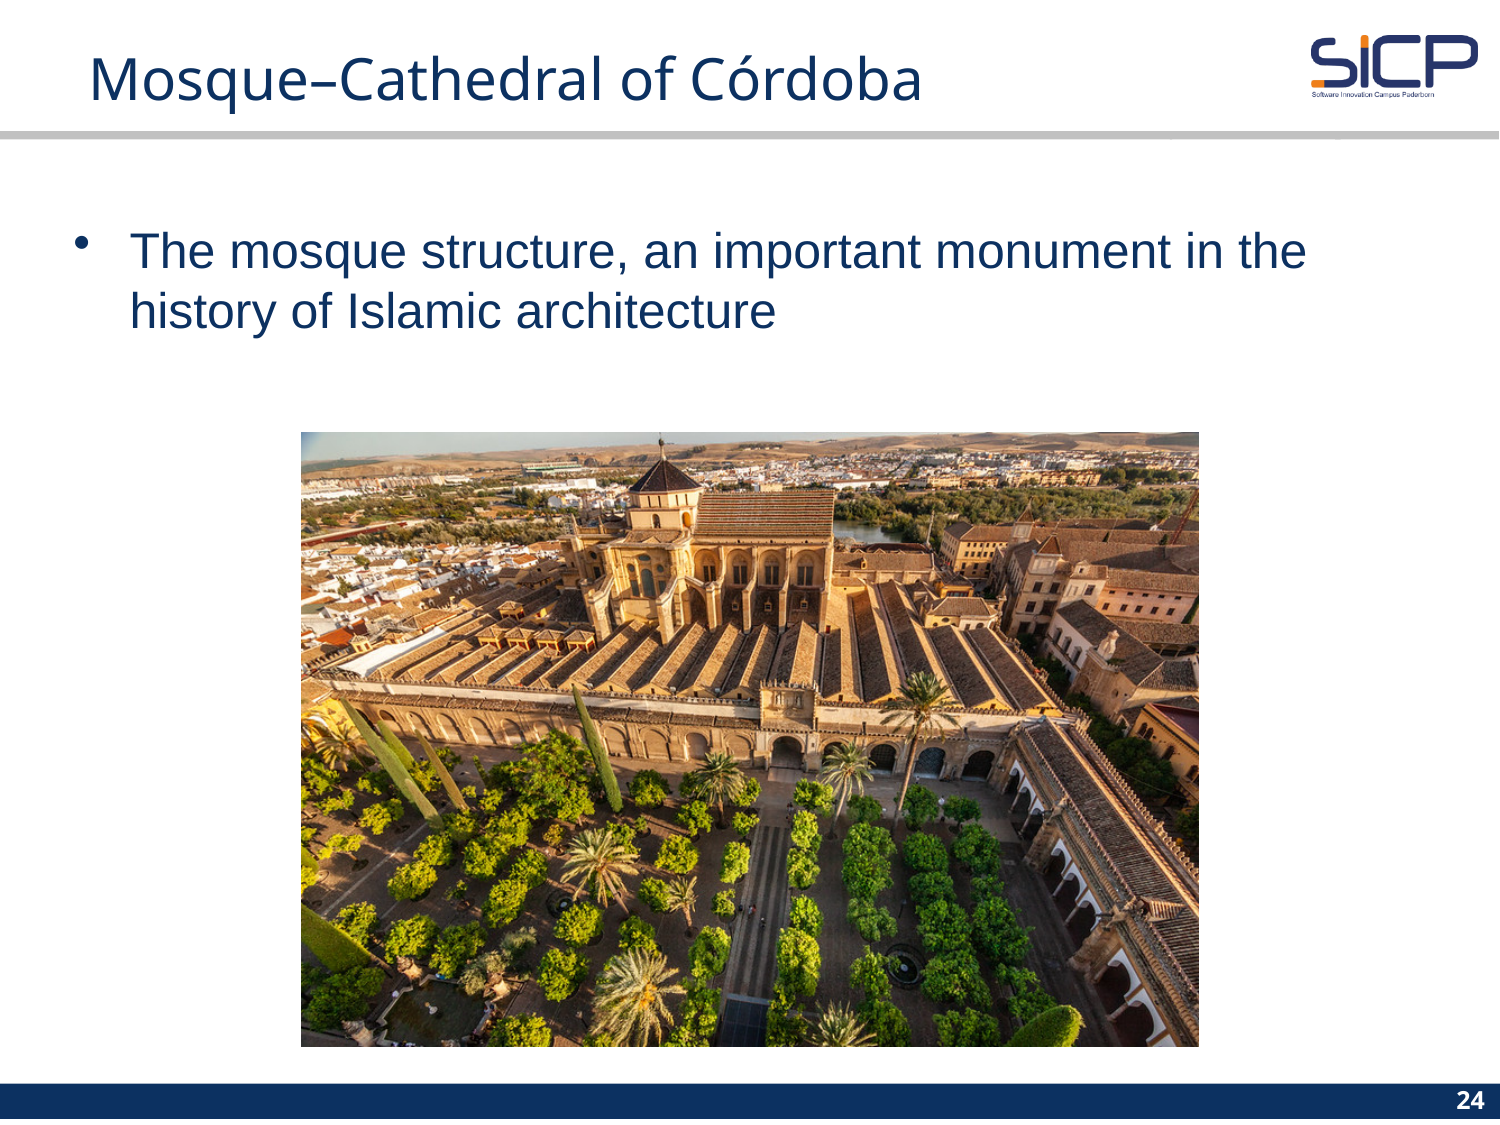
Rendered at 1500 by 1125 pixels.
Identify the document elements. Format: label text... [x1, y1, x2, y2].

list The mosque structure, an important monument in the history of Islamic architecture [58, 210, 1442, 1067]
picture [1311, 35, 1478, 98]
picture [301, 432, 1199, 1048]
title Mosque–Cathedral of Córdoba [58, 35, 1161, 118]
slide_number 24 [1394, 1083, 1500, 1120]
